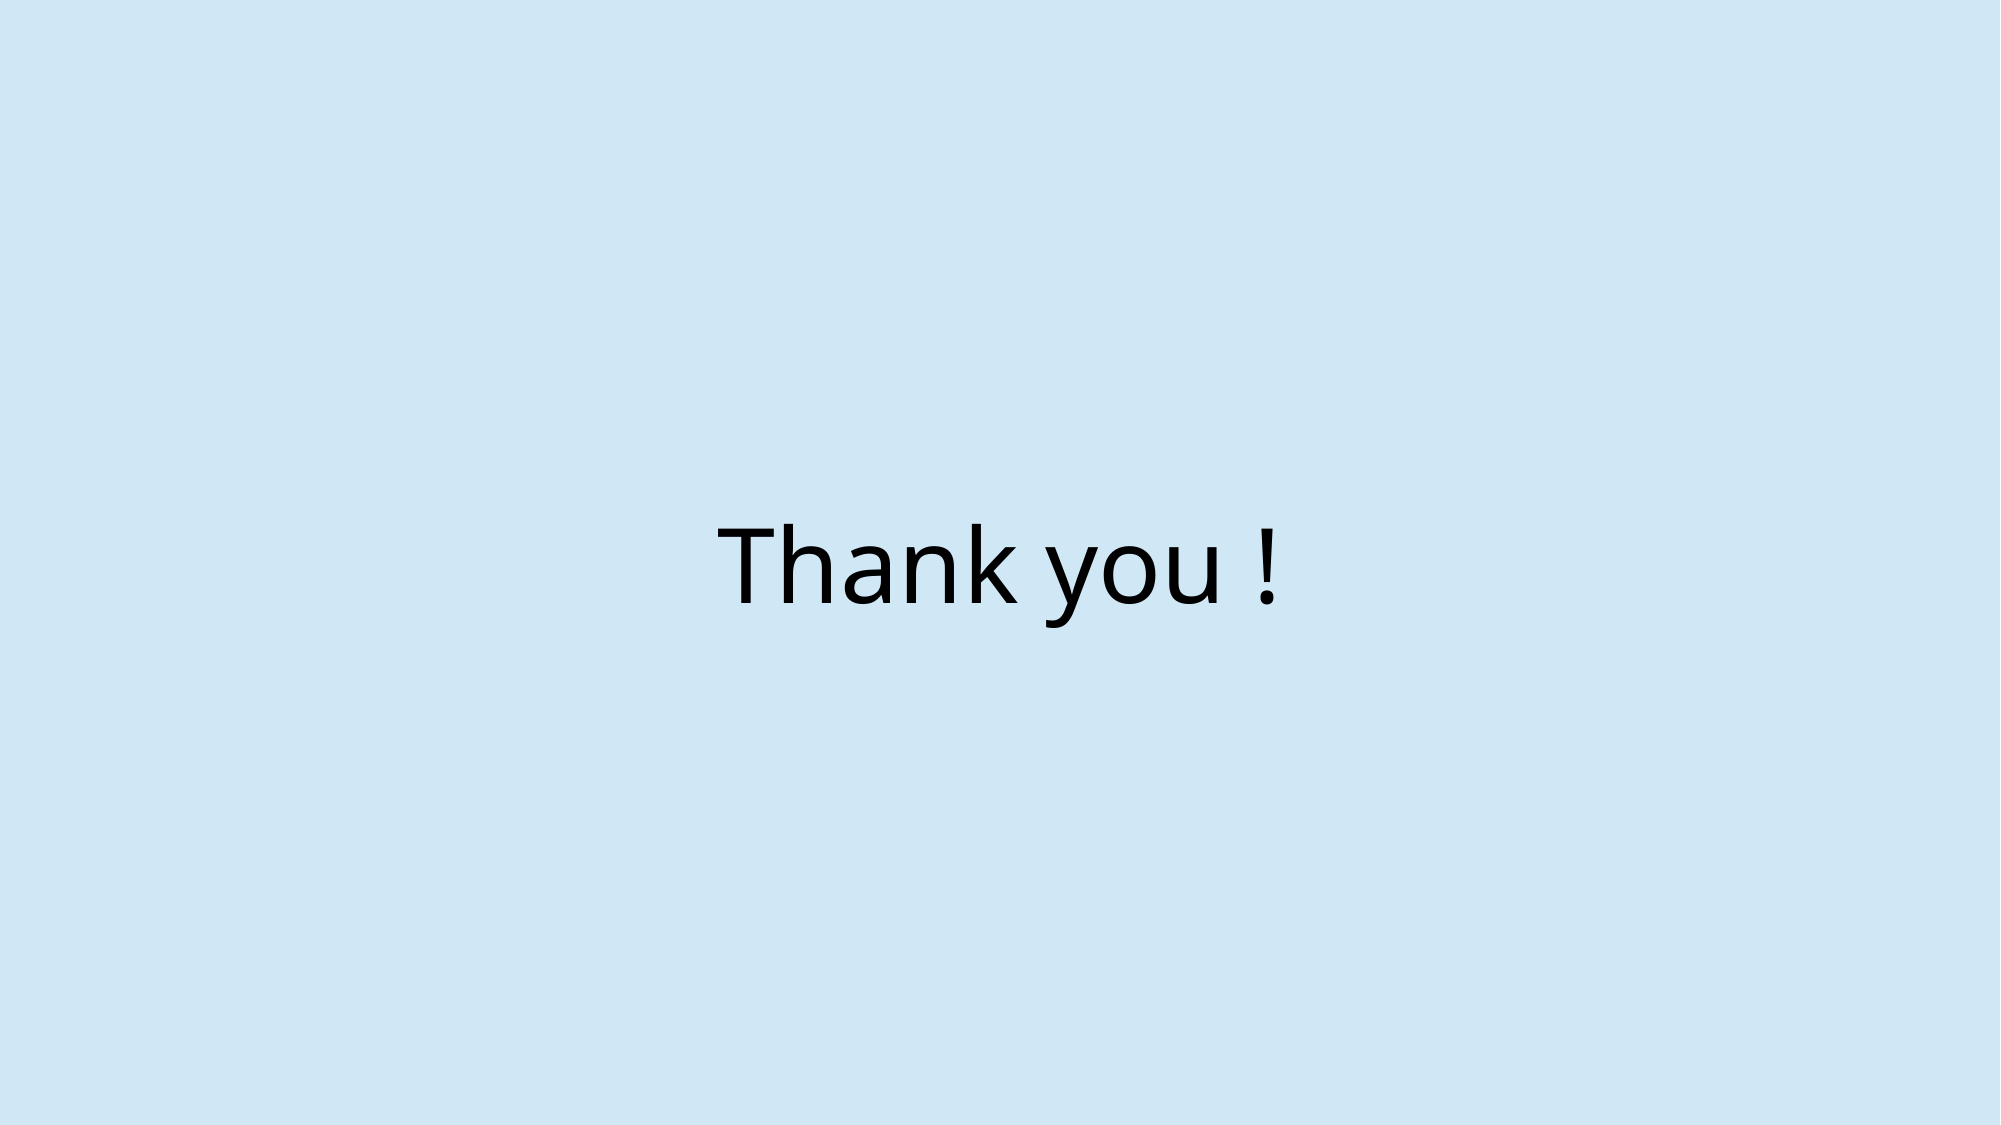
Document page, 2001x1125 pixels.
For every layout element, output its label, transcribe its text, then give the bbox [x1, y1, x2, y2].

text_box Thank you ! [703, 491, 1297, 632]
